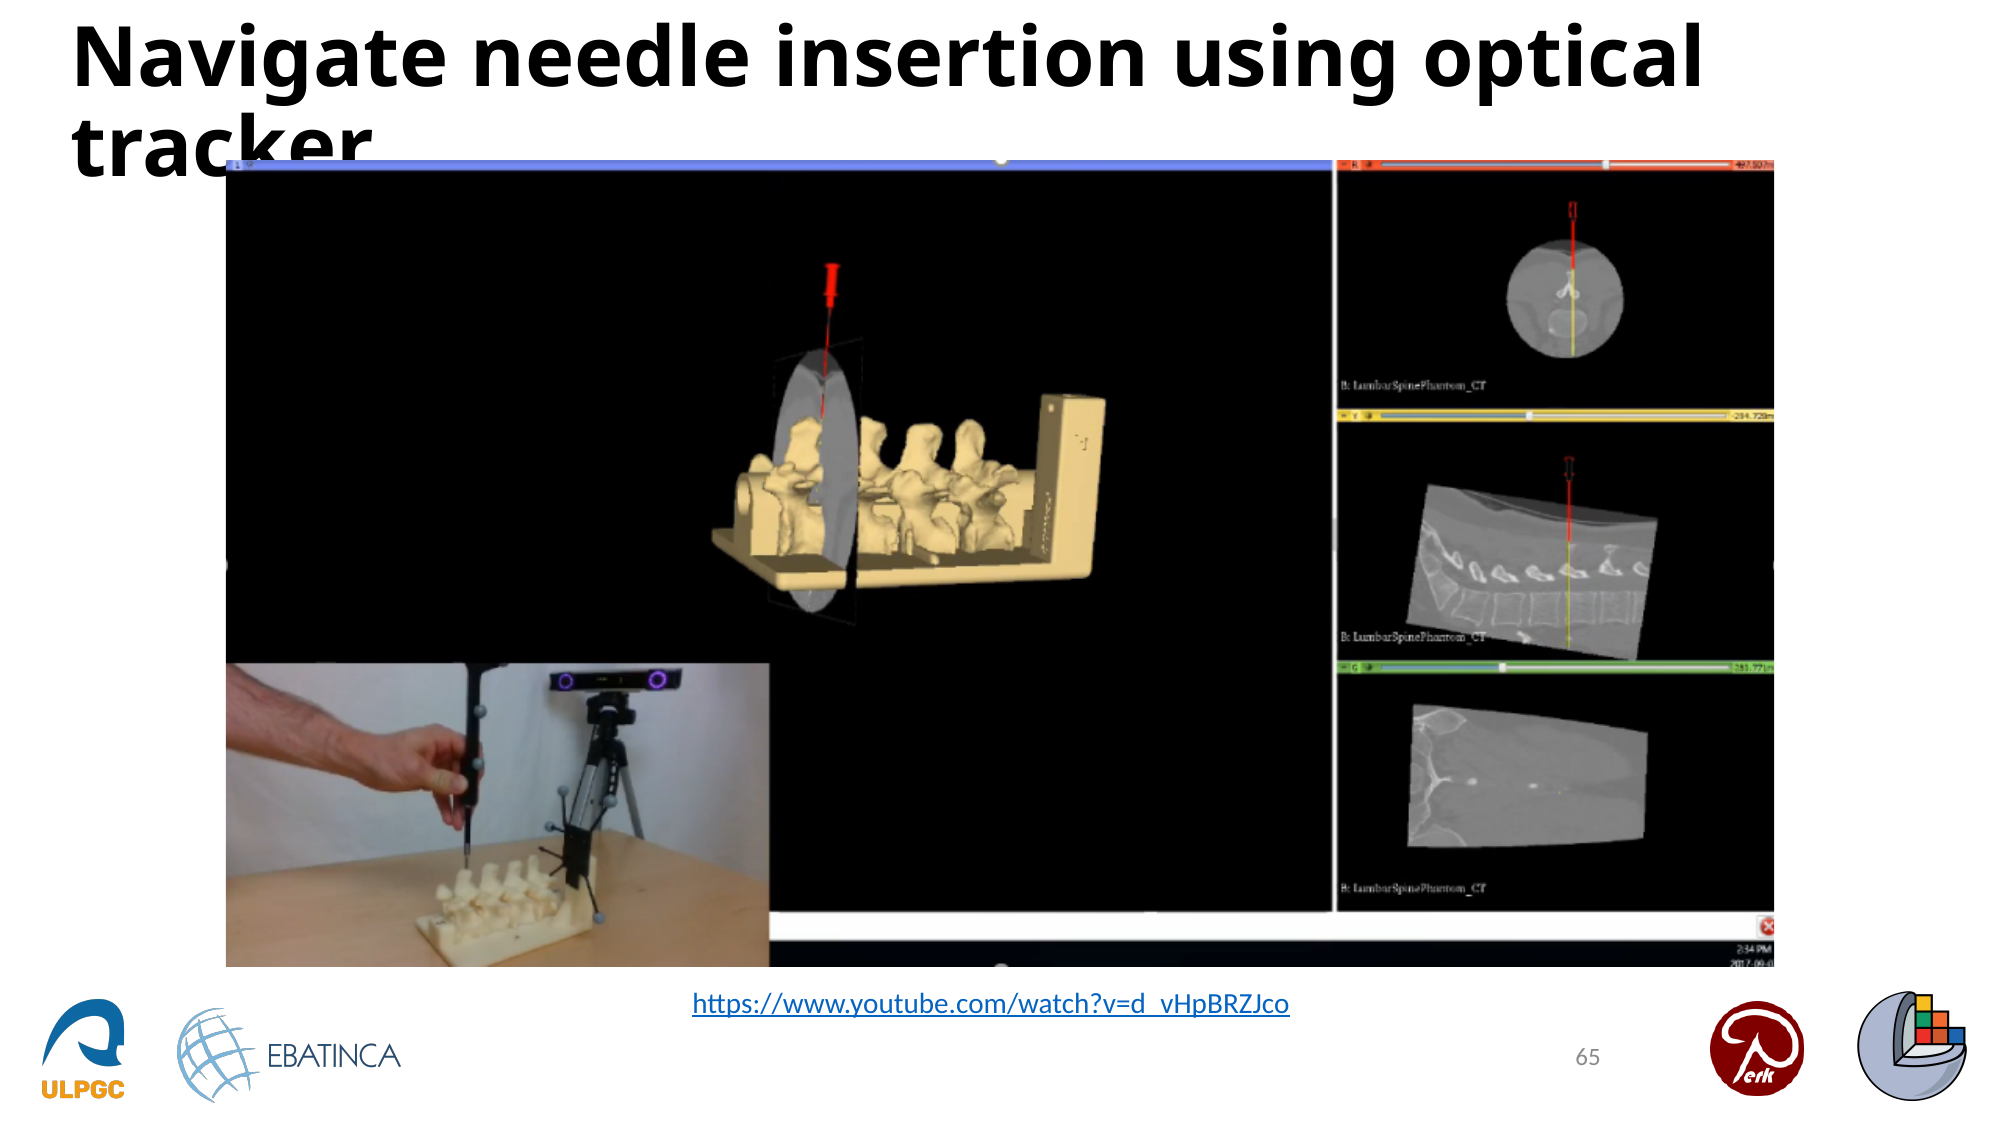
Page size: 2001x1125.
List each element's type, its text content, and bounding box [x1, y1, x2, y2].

title Navigate needle insertion using optical tracker [55, 33, 1928, 177]
picture [225, 160, 1775, 967]
text_box https://www.youtube.com/watch?v=d_vHpBRZJco [491, 976, 1492, 1062]
picture [177, 1008, 401, 1103]
picture [1856, 990, 1968, 1102]
picture [6, 970, 160, 1125]
picture [1710, 1001, 1804, 1096]
